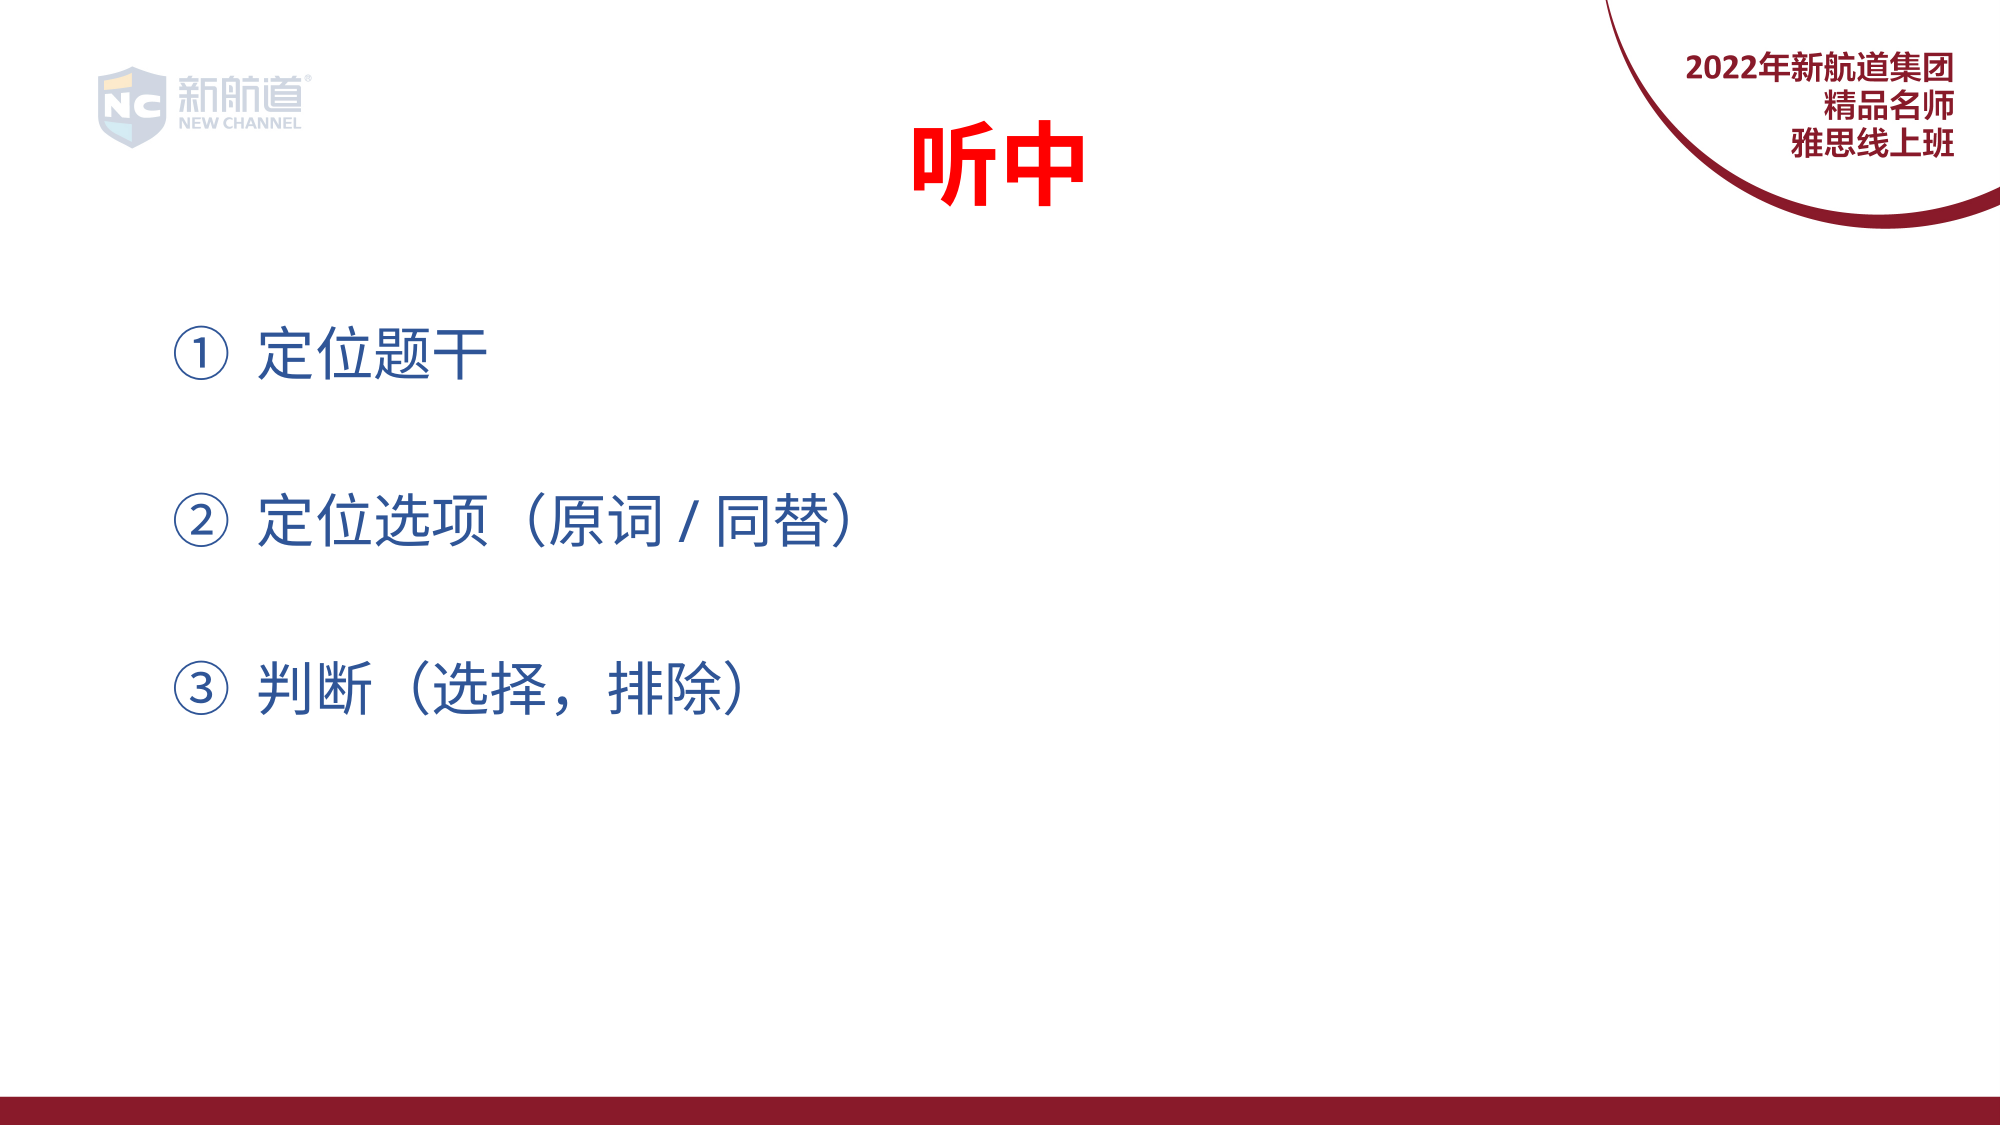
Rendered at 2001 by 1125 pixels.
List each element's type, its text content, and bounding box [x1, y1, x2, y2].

list 定位题干 定位选项（原词/同替） 判断（选择，排除） [157, 317, 1883, 1032]
picture [0, 0, 2000, 1125]
title 听中 [137, 59, 1863, 278]
